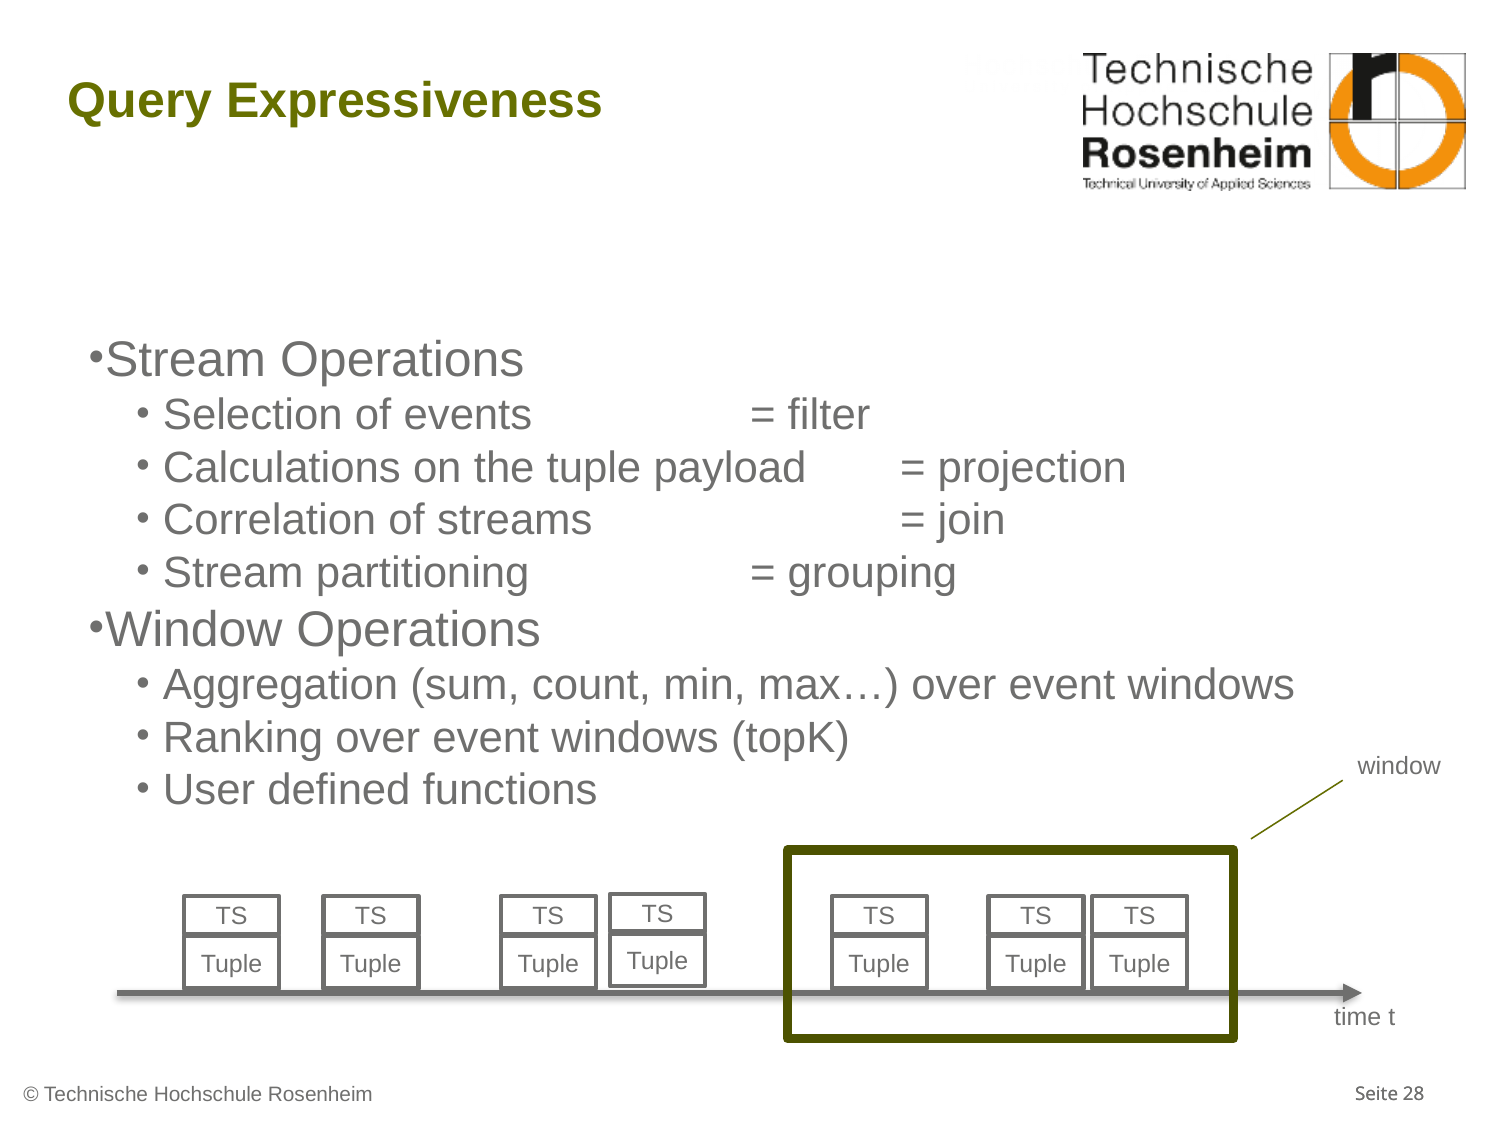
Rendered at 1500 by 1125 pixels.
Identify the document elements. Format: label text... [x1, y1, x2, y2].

text_box window [1342, 742, 1457, 787]
text_box time t [1319, 993, 1411, 1038]
text_box Tuple [499, 936, 598, 991]
text_box TS [608, 892, 707, 934]
text_box [785, 848, 1236, 992]
text_box TS [321, 894, 421, 936]
text_box TS [499, 894, 598, 936]
picture [965, 53, 1466, 191]
text_box Tuple [182, 936, 281, 991]
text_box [1250, 780, 1343, 840]
text_box Tuple [608, 934, 707, 988]
text_box Tuple [321, 936, 421, 991]
list Stream Operations Selection of events = filter Calculations on the tuple payload = projection Correlation of streams = join Stream partitioning = grouping Window Operations Aggregation (sum, count, min, max…) over event windows Ranking over event windows (topK) User defined functions [87, 326, 1438, 1000]
text_box TS [182, 894, 281, 936]
text_box [785, 1001, 1236, 1040]
title Query Expressiveness [53, 59, 1050, 200]
